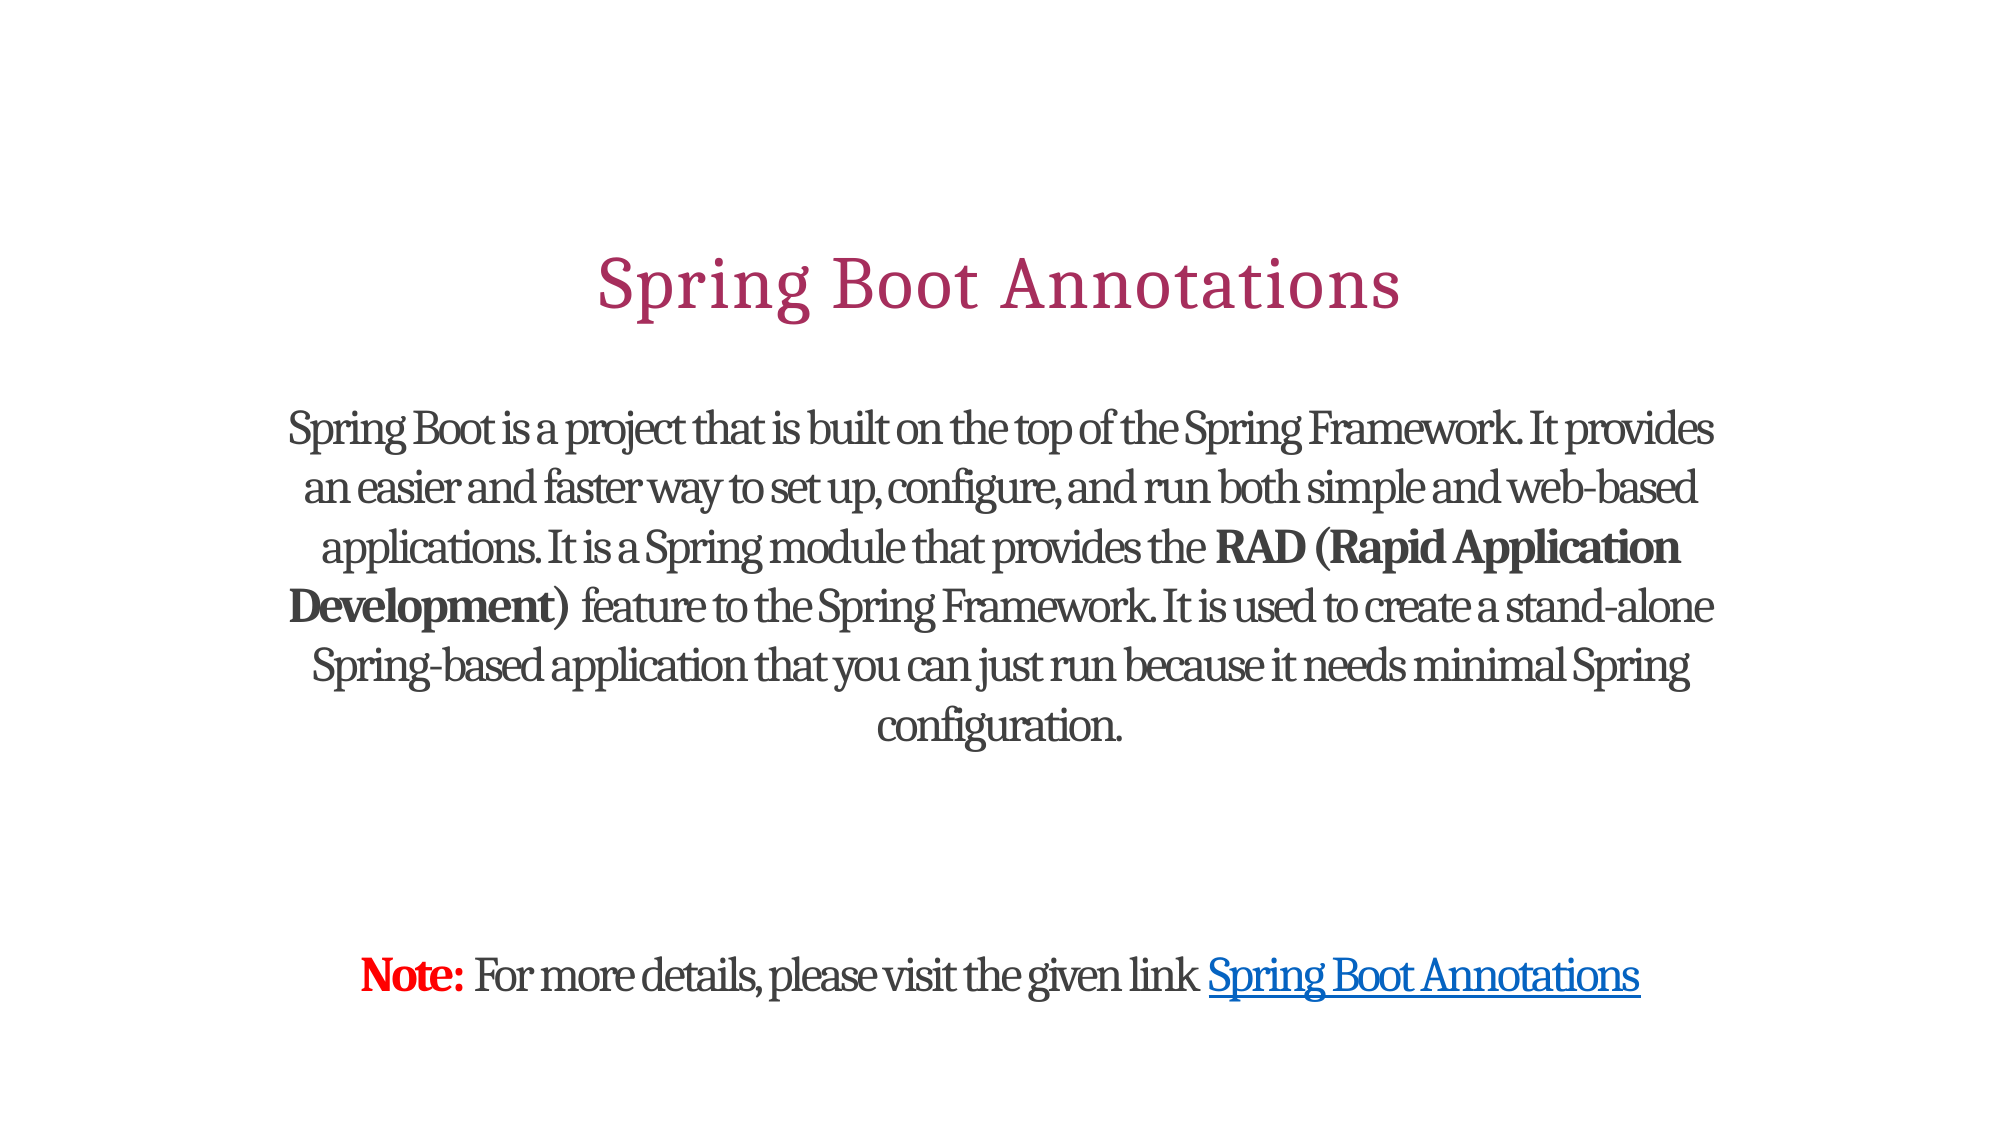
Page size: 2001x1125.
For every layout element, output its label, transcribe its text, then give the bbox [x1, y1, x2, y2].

text_box Note: For more details, please visit the given link Spring Boot Annotations [269, 941, 1731, 1003]
text_box Spring Boot is a project that is built on the top of the Spring Framework. It provides an easier and faster way to set up, configure, and run both simple and web-based applications. It is a Spring module that provides the RAD (Rapid Application Development) feature to the Spring Framework. It is used to create a stand-alone Spring-based application that you can just run because it needs minimal Spring configuration. [269, 395, 1731, 753]
title Spring Boot Annotations [407, 182, 1593, 373]
